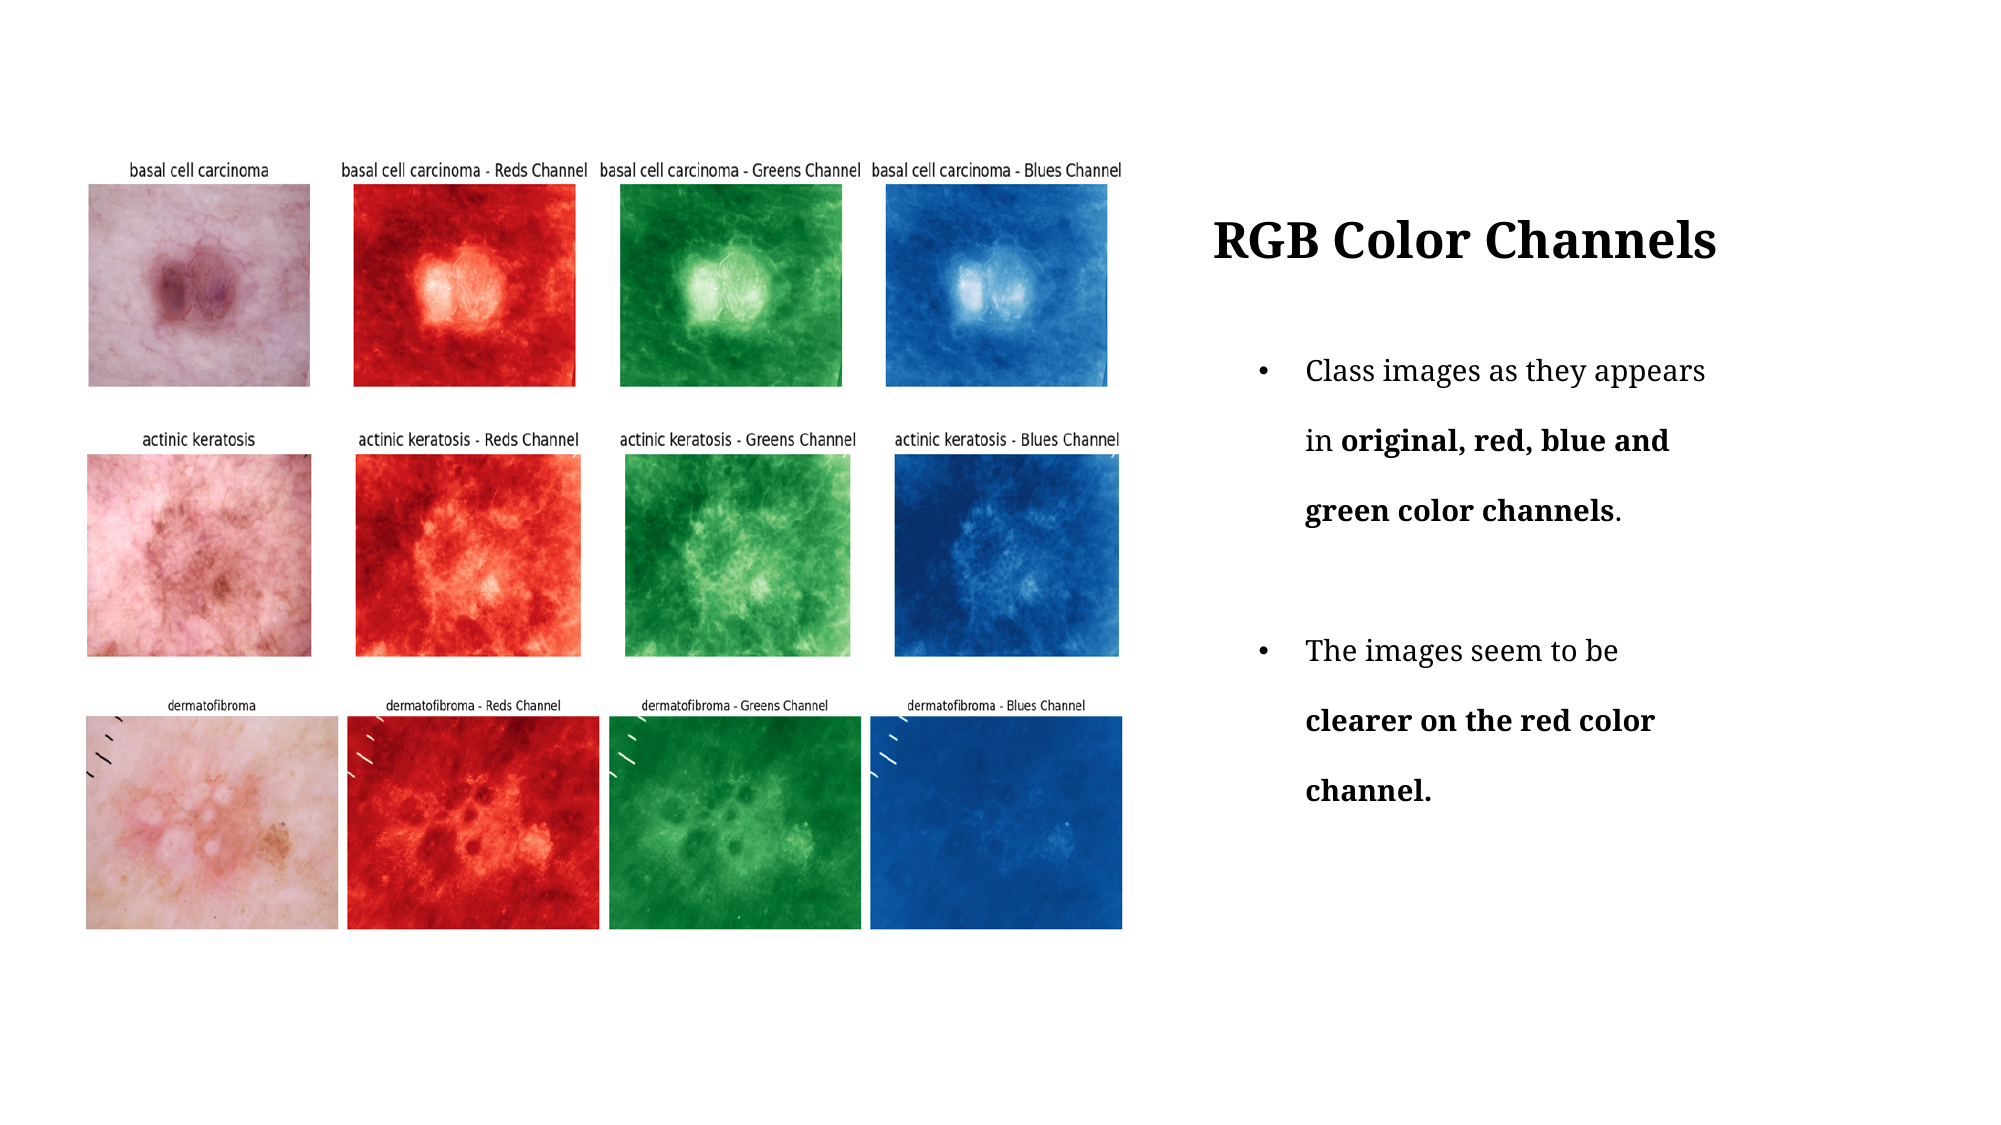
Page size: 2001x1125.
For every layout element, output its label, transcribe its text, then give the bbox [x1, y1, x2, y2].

text_box RGB Color Channels [1198, 152, 1771, 265]
text_box Class images as they appears in original, red, blue and green color channels. The images seem to be clearer on the red color channel. [1243, 329, 1726, 796]
picture [78, 152, 1129, 936]
